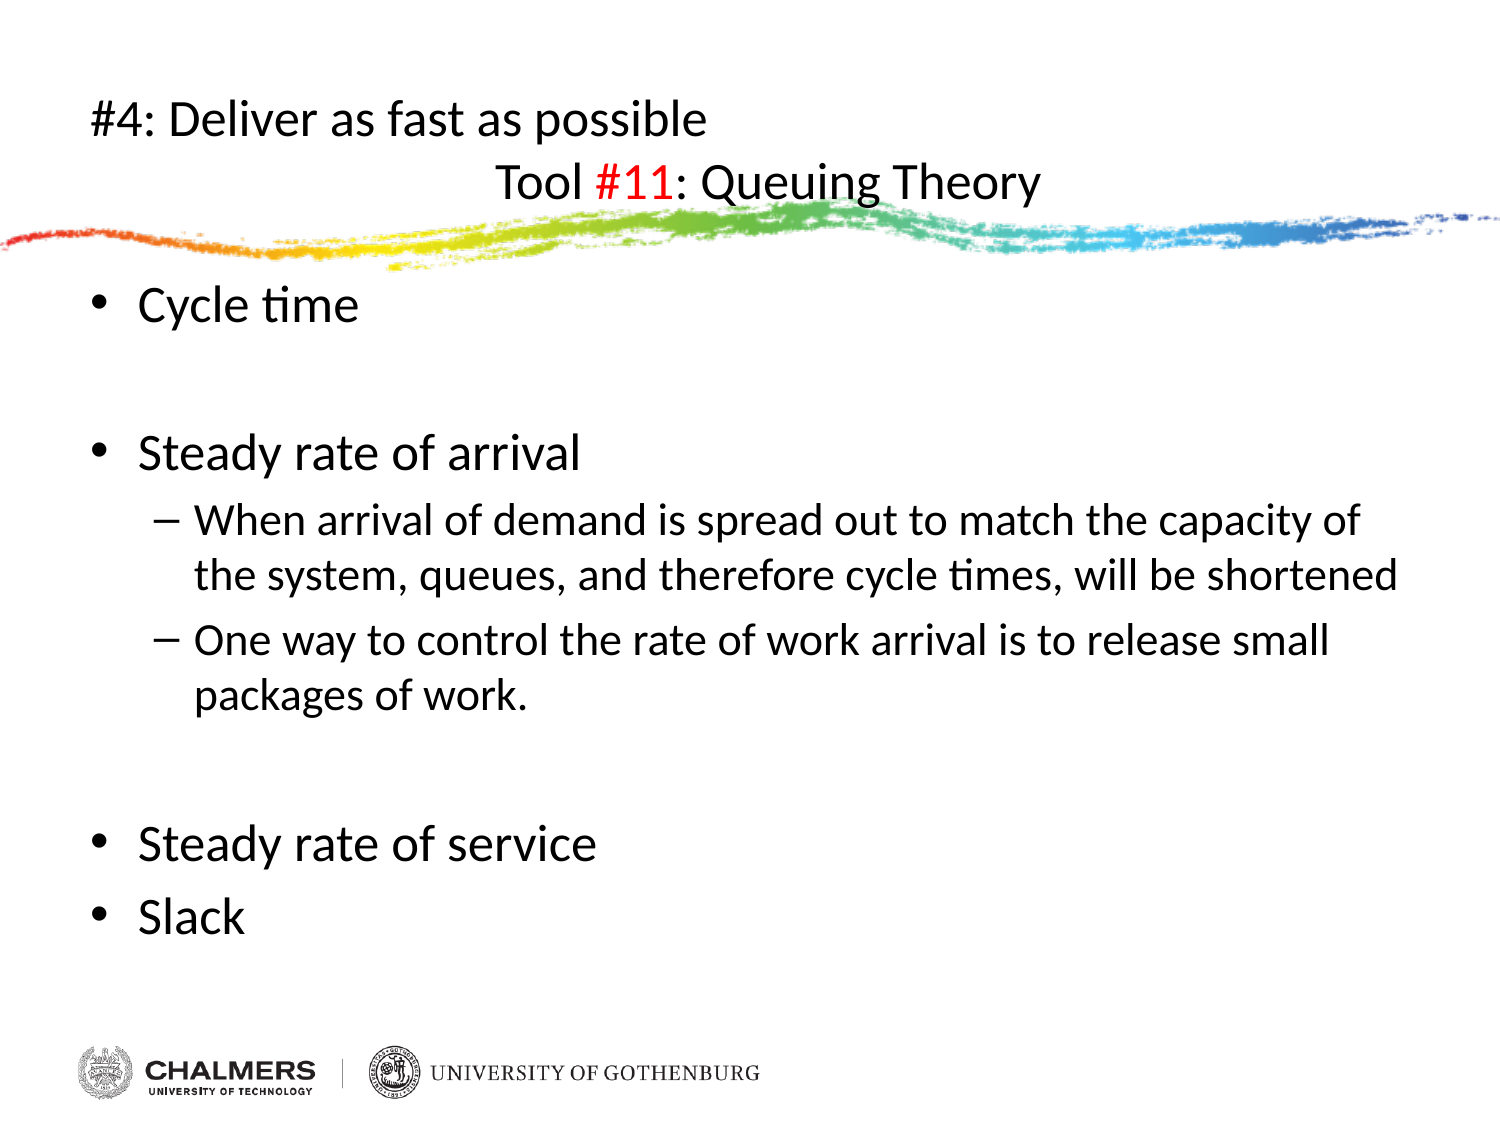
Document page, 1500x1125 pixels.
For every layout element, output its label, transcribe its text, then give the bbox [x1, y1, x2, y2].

picture [0, 162, 1500, 292]
title #4: Deliver as fast as possible Tool #11: Queuing Theory [75, 76, 1425, 218]
list Cycle time Steady rate of arrival When arrival of demand is spread out to match the capacity of the system, queues, and therefore cycle times, will be shortened One way to control the rate of work arrival is to release small packages of work. Steady rate of service Slack [75, 262, 1425, 1005]
